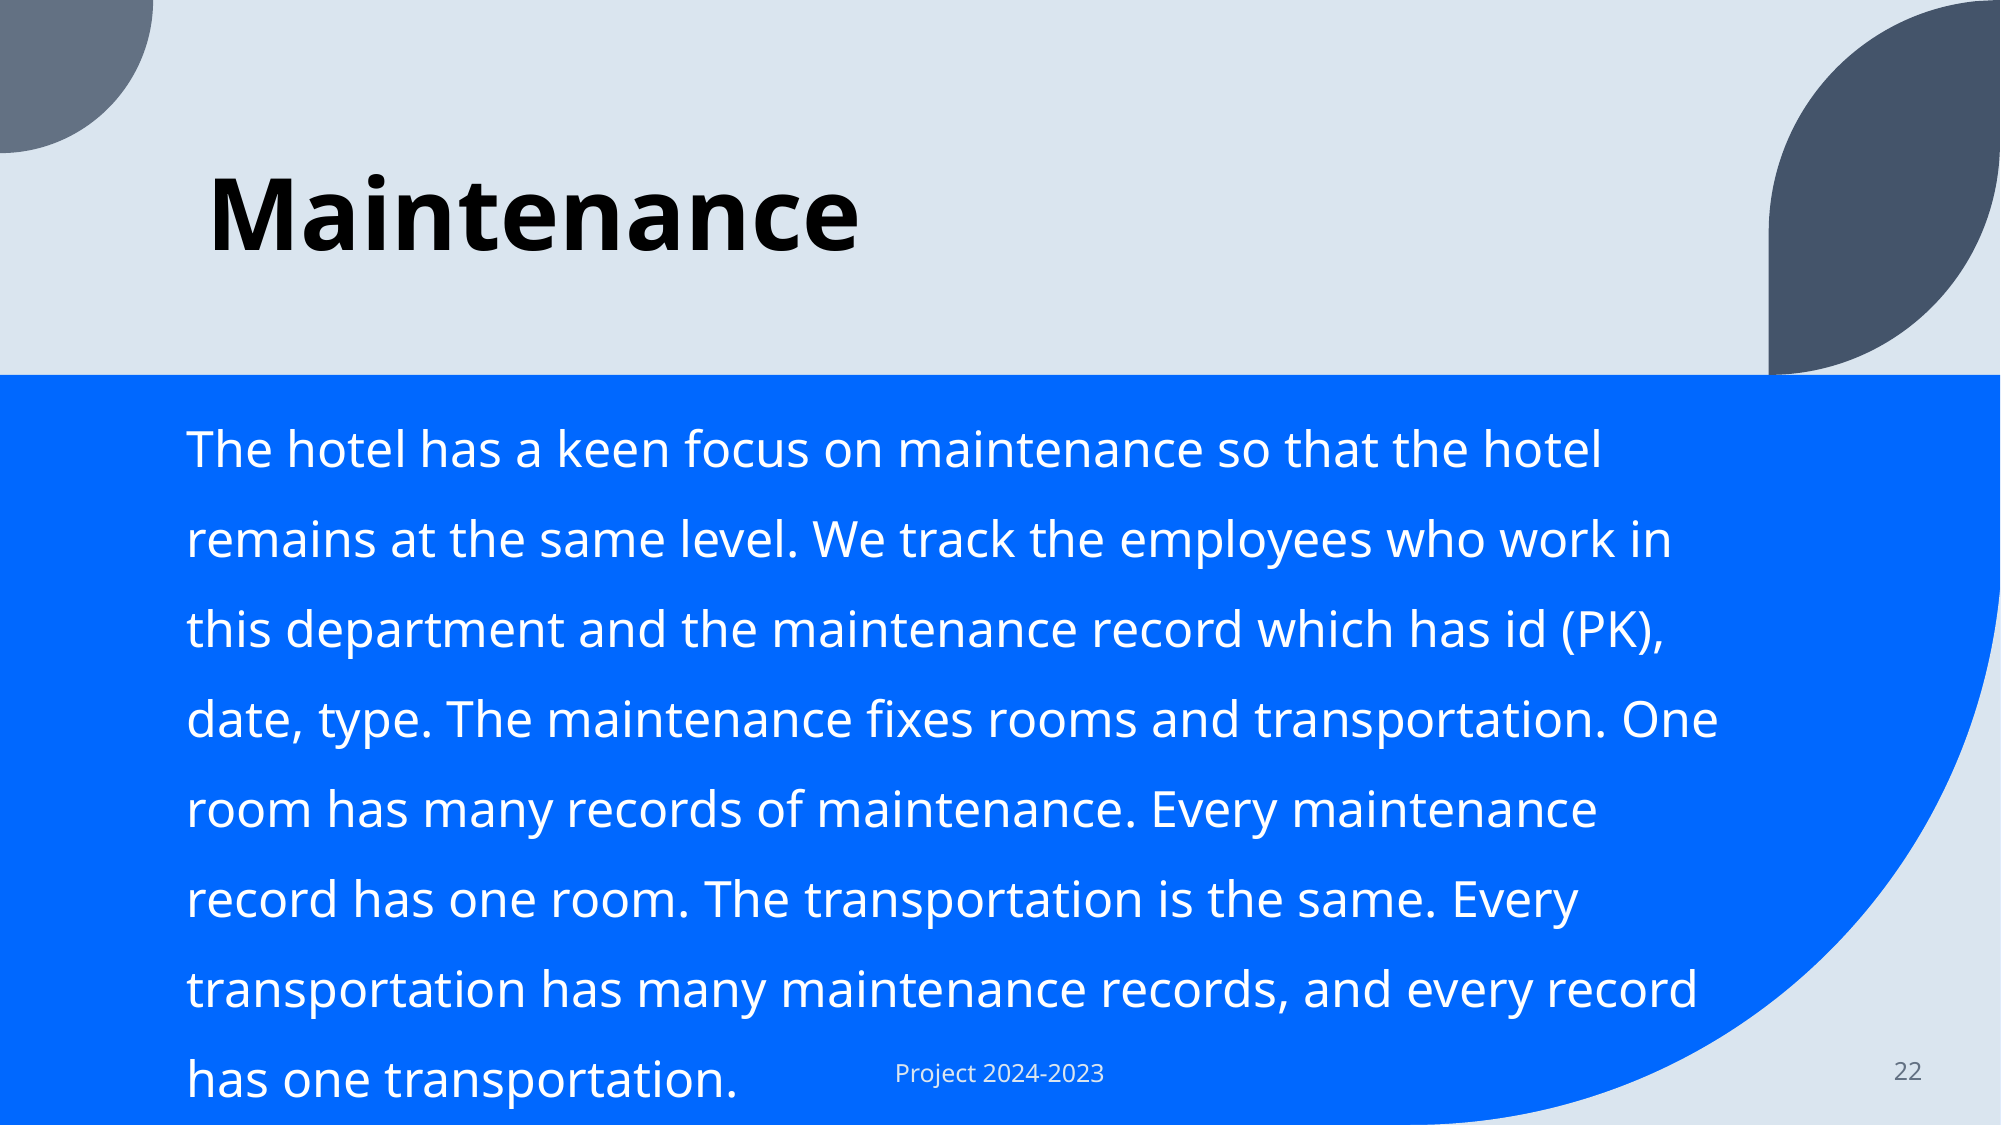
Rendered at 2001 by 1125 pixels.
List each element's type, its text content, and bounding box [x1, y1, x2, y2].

footer Project 2024-2023 [662, 1042, 1338, 1103]
title Maintenance [191, 62, 1796, 280]
slide_number 22 [1674, 1042, 1938, 1103]
list The hotel has a keen focus on maintenance so that the hotel remains at the same level. We track the employees who work in this department and the maintenance record which has id (PK), date, type. The maintenance fixes rooms and transportation. One room has many records of maintenance. Every maintenance record has one room. The transportation is the same. Every transportation has many maintenance records, and every record has one transportation. [171, 379, 1776, 1012]
